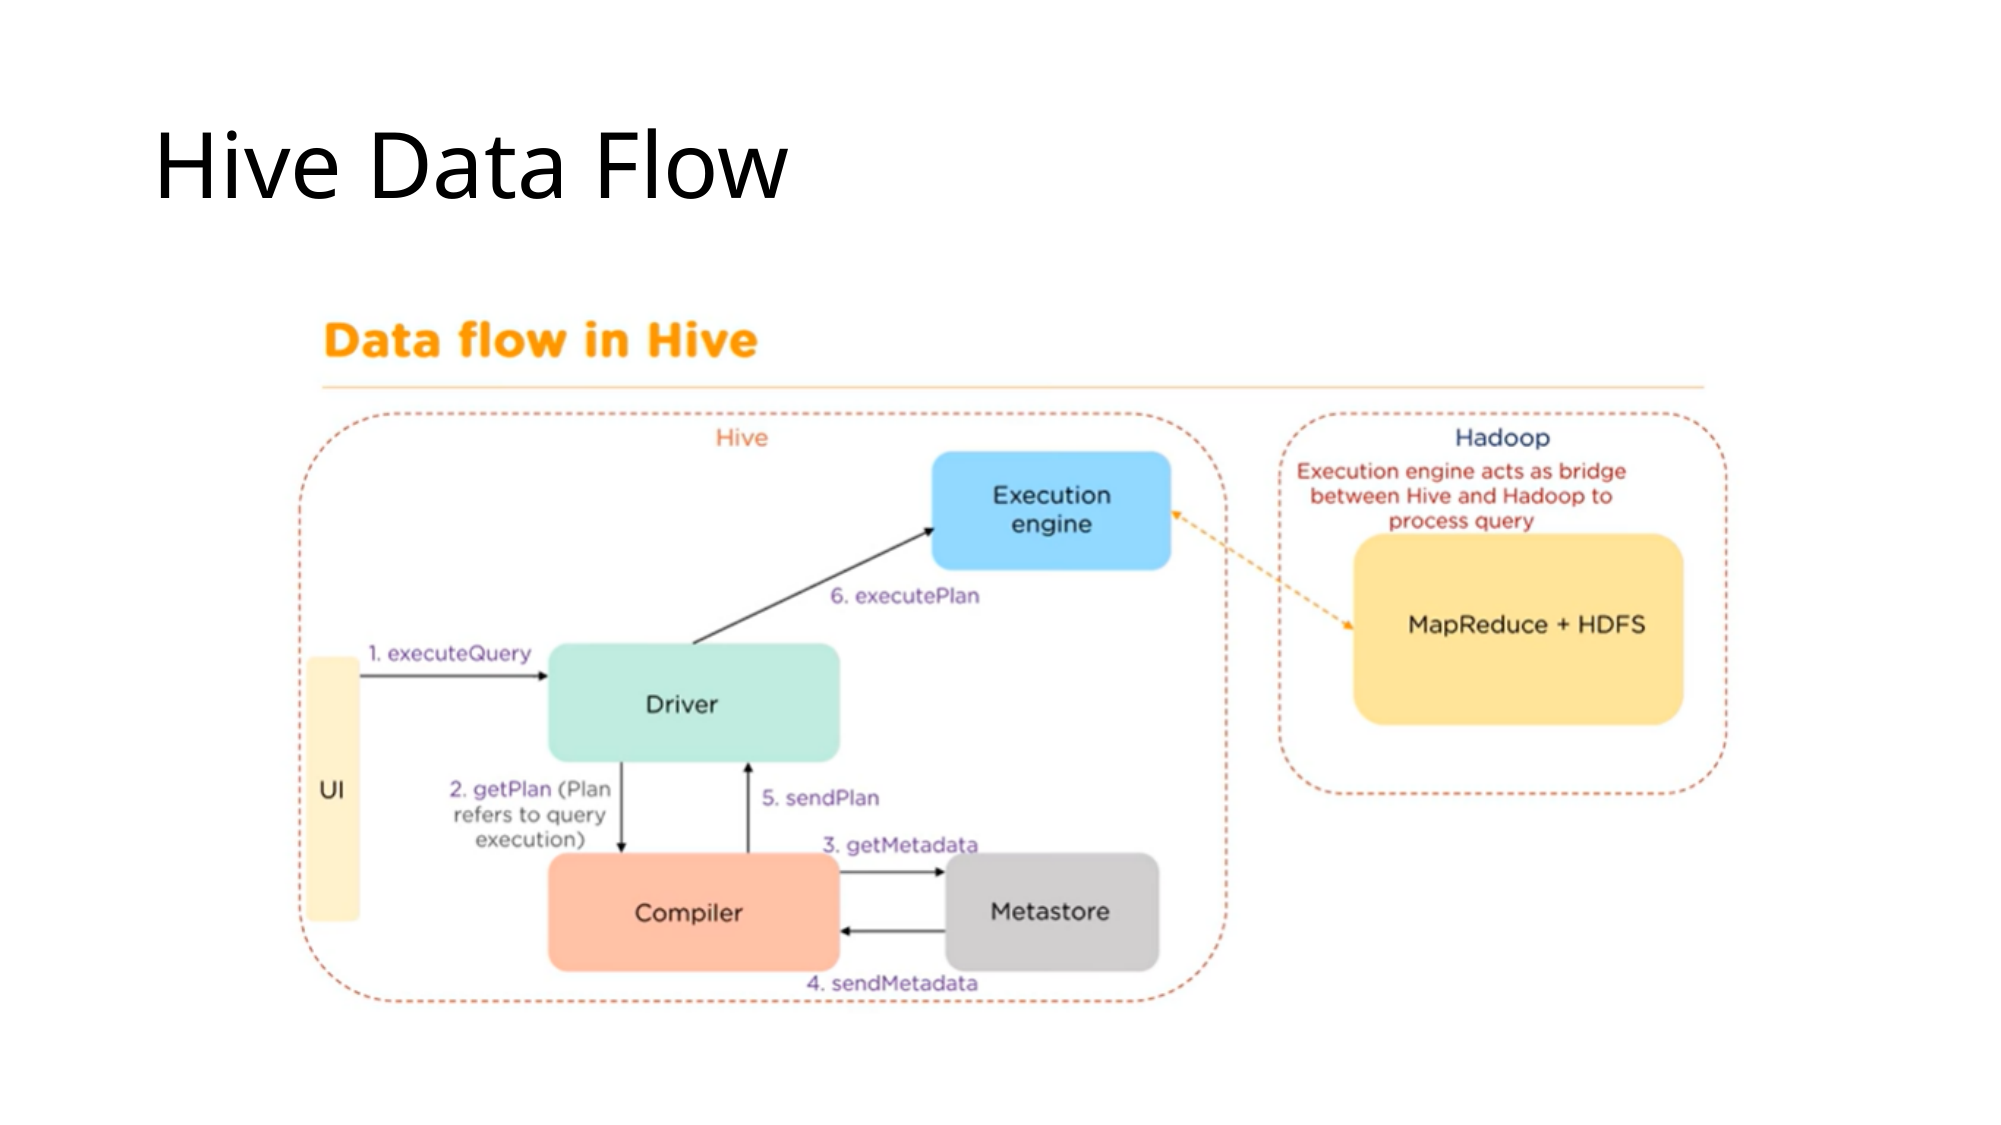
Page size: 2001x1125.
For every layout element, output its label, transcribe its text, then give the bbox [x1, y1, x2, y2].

title Hive Data Flow [137, 59, 1863, 278]
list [248, 299, 1752, 1014]
